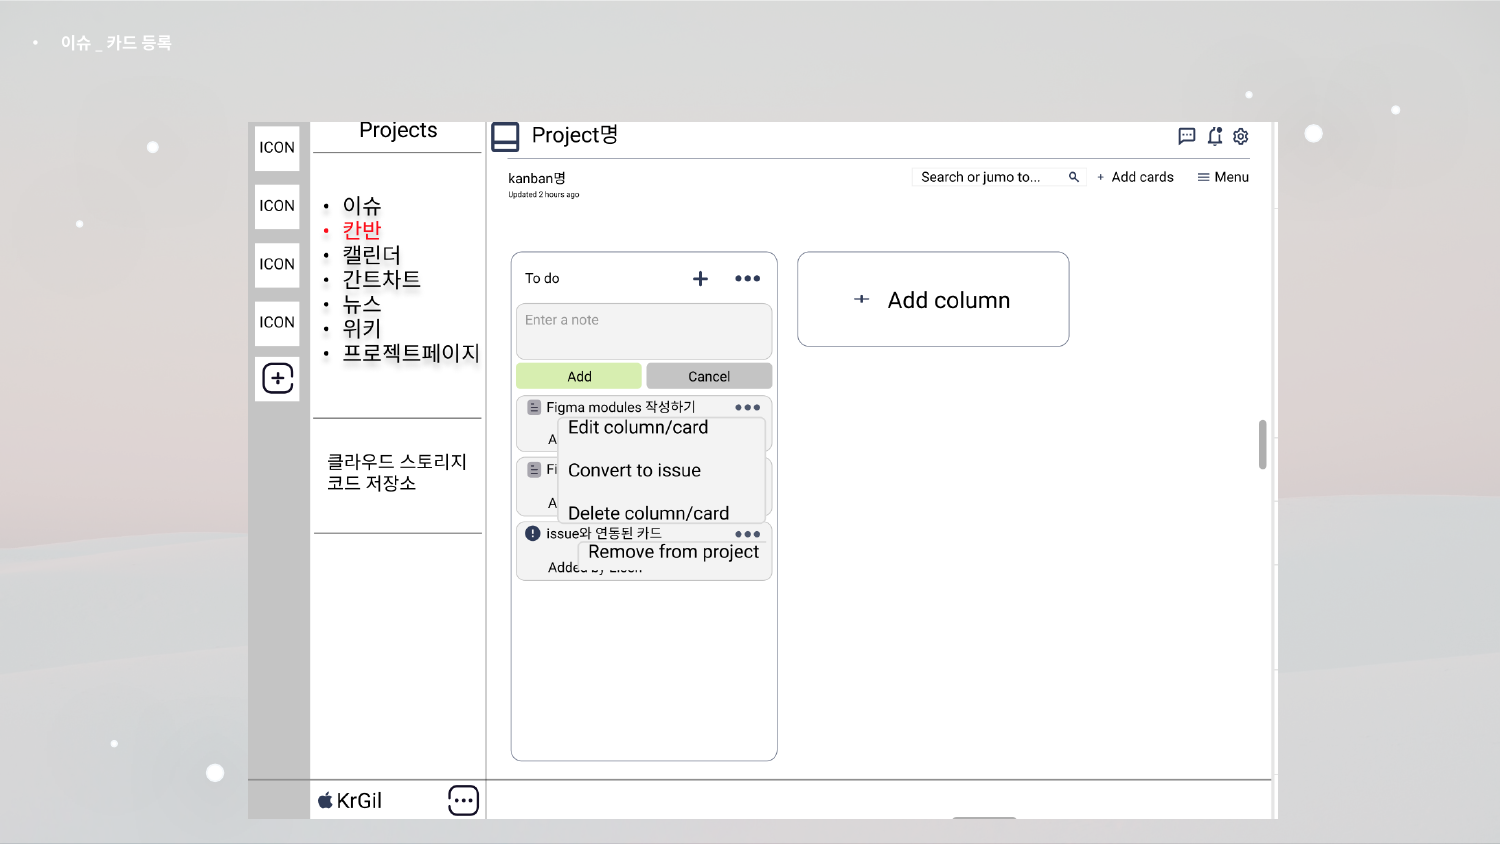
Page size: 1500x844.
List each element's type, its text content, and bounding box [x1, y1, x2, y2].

text_box [1391, 106, 1400, 114]
text_box [76, 220, 83, 227]
list 이슈_카드 등록 [17, 20, 207, 61]
text_box [1305, 124, 1323, 142]
text_box [1246, 91, 1252, 98]
text_box [206, 764, 224, 782]
text_box [147, 141, 159, 153]
text_box [111, 740, 118, 747]
picture [248, 122, 1278, 819]
